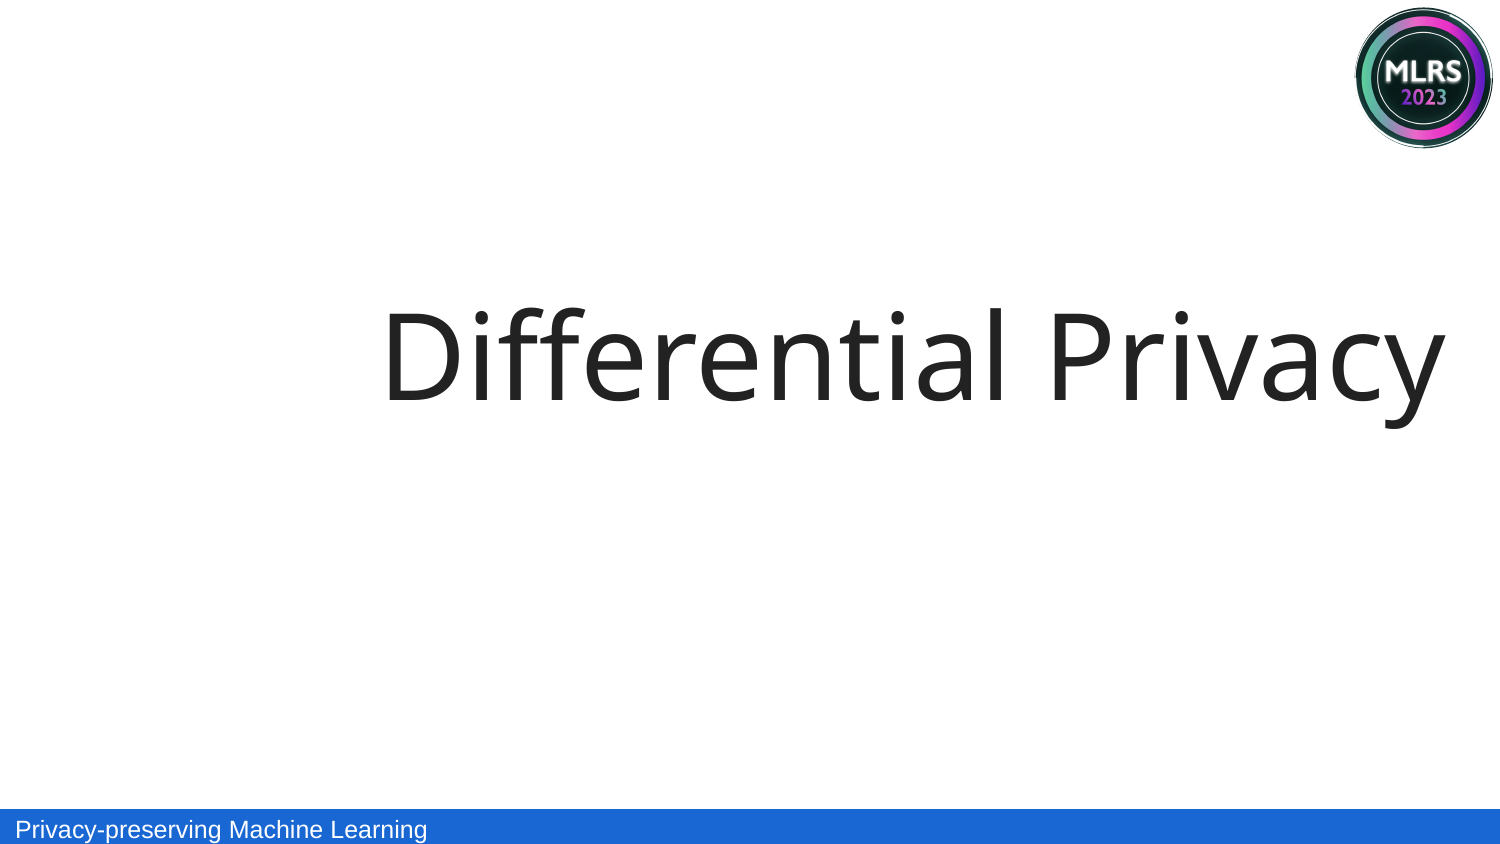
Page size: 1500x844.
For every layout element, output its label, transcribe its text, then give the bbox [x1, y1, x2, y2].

picture [1354, 7, 1493, 149]
text_box Differential Privacy [43, 190, 1462, 514]
